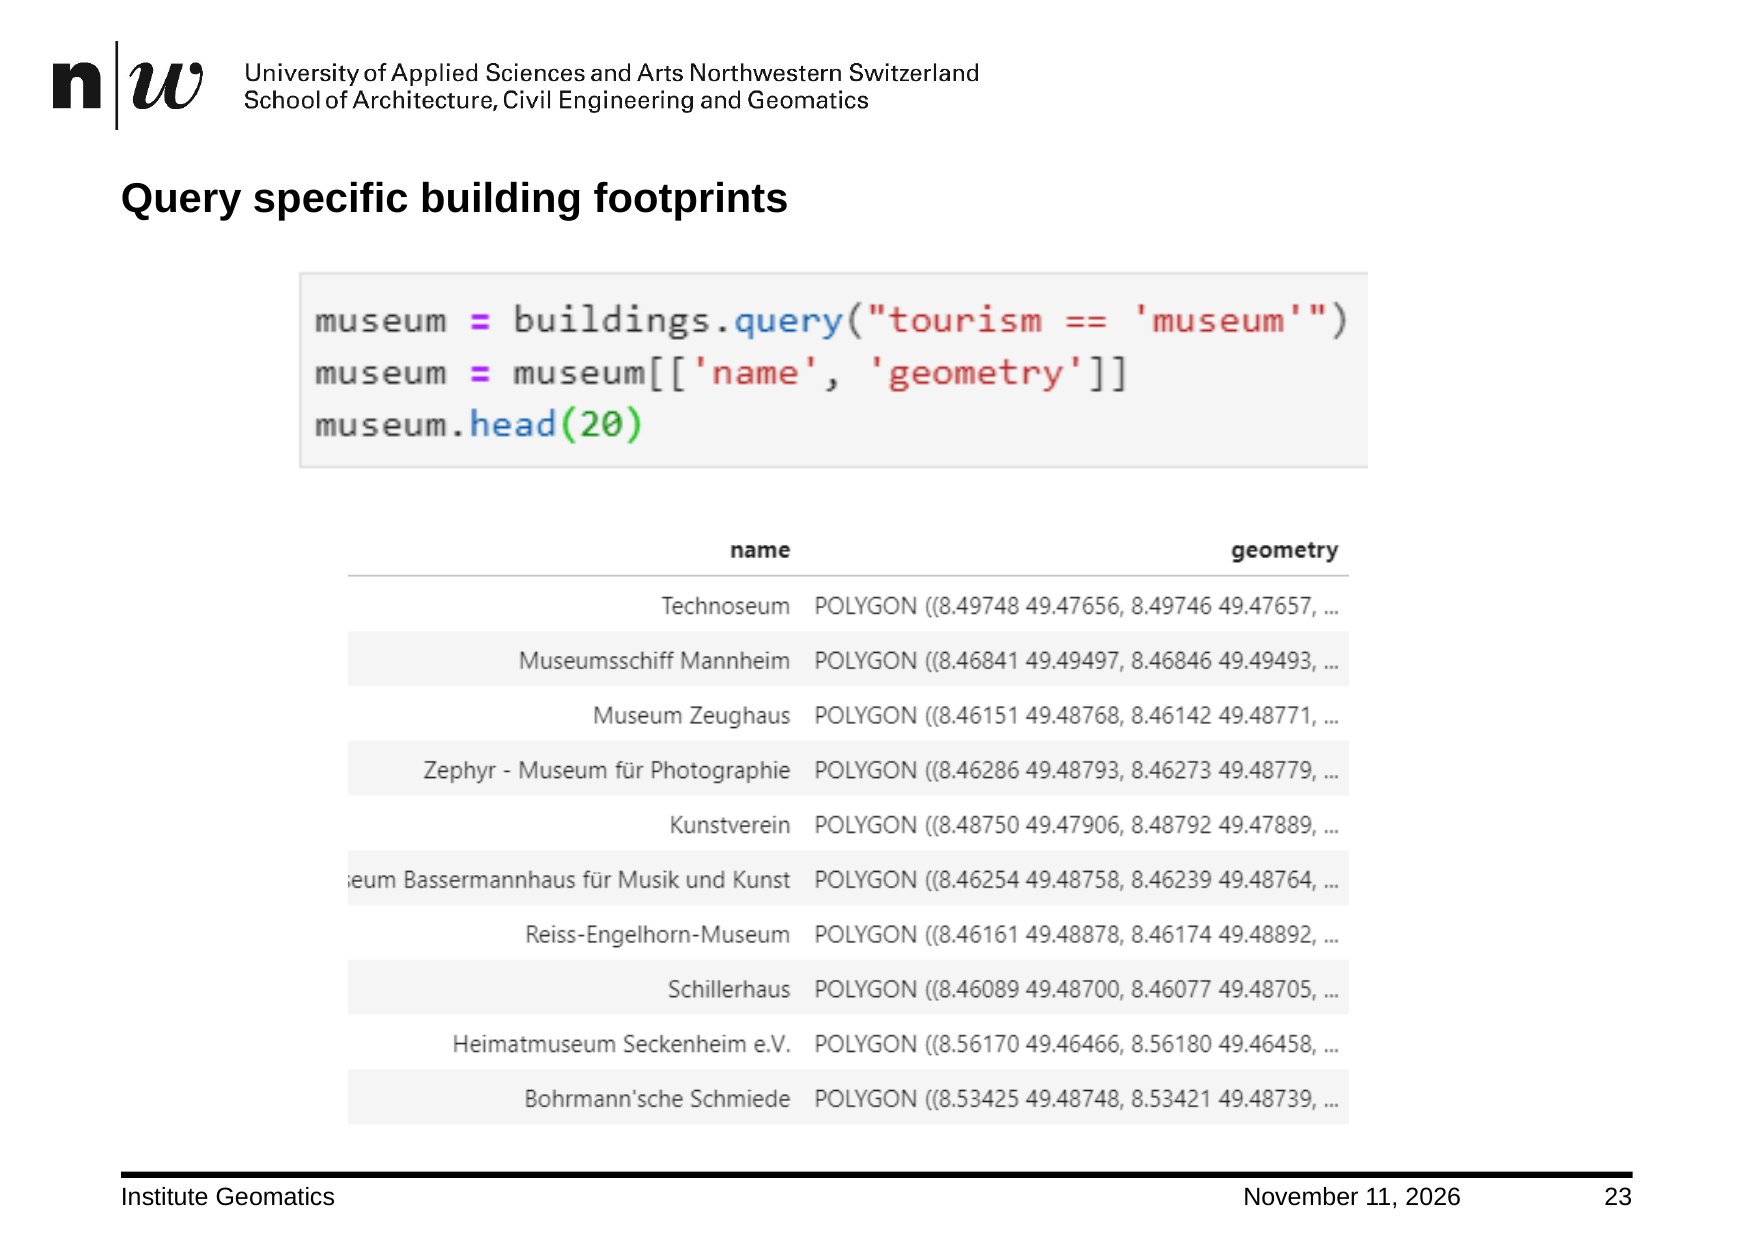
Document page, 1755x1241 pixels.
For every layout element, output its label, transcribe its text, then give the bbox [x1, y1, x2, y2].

title Query specific building footprints [120, 171, 1633, 231]
picture [348, 533, 1350, 1126]
picture [53, 41, 978, 130]
slide_number 23 [1490, 1180, 1633, 1211]
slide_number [1349, 1180, 1490, 1211]
picture [289, 253, 1369, 479]
footer Institute Geomatics [120, 1180, 1349, 1211]
